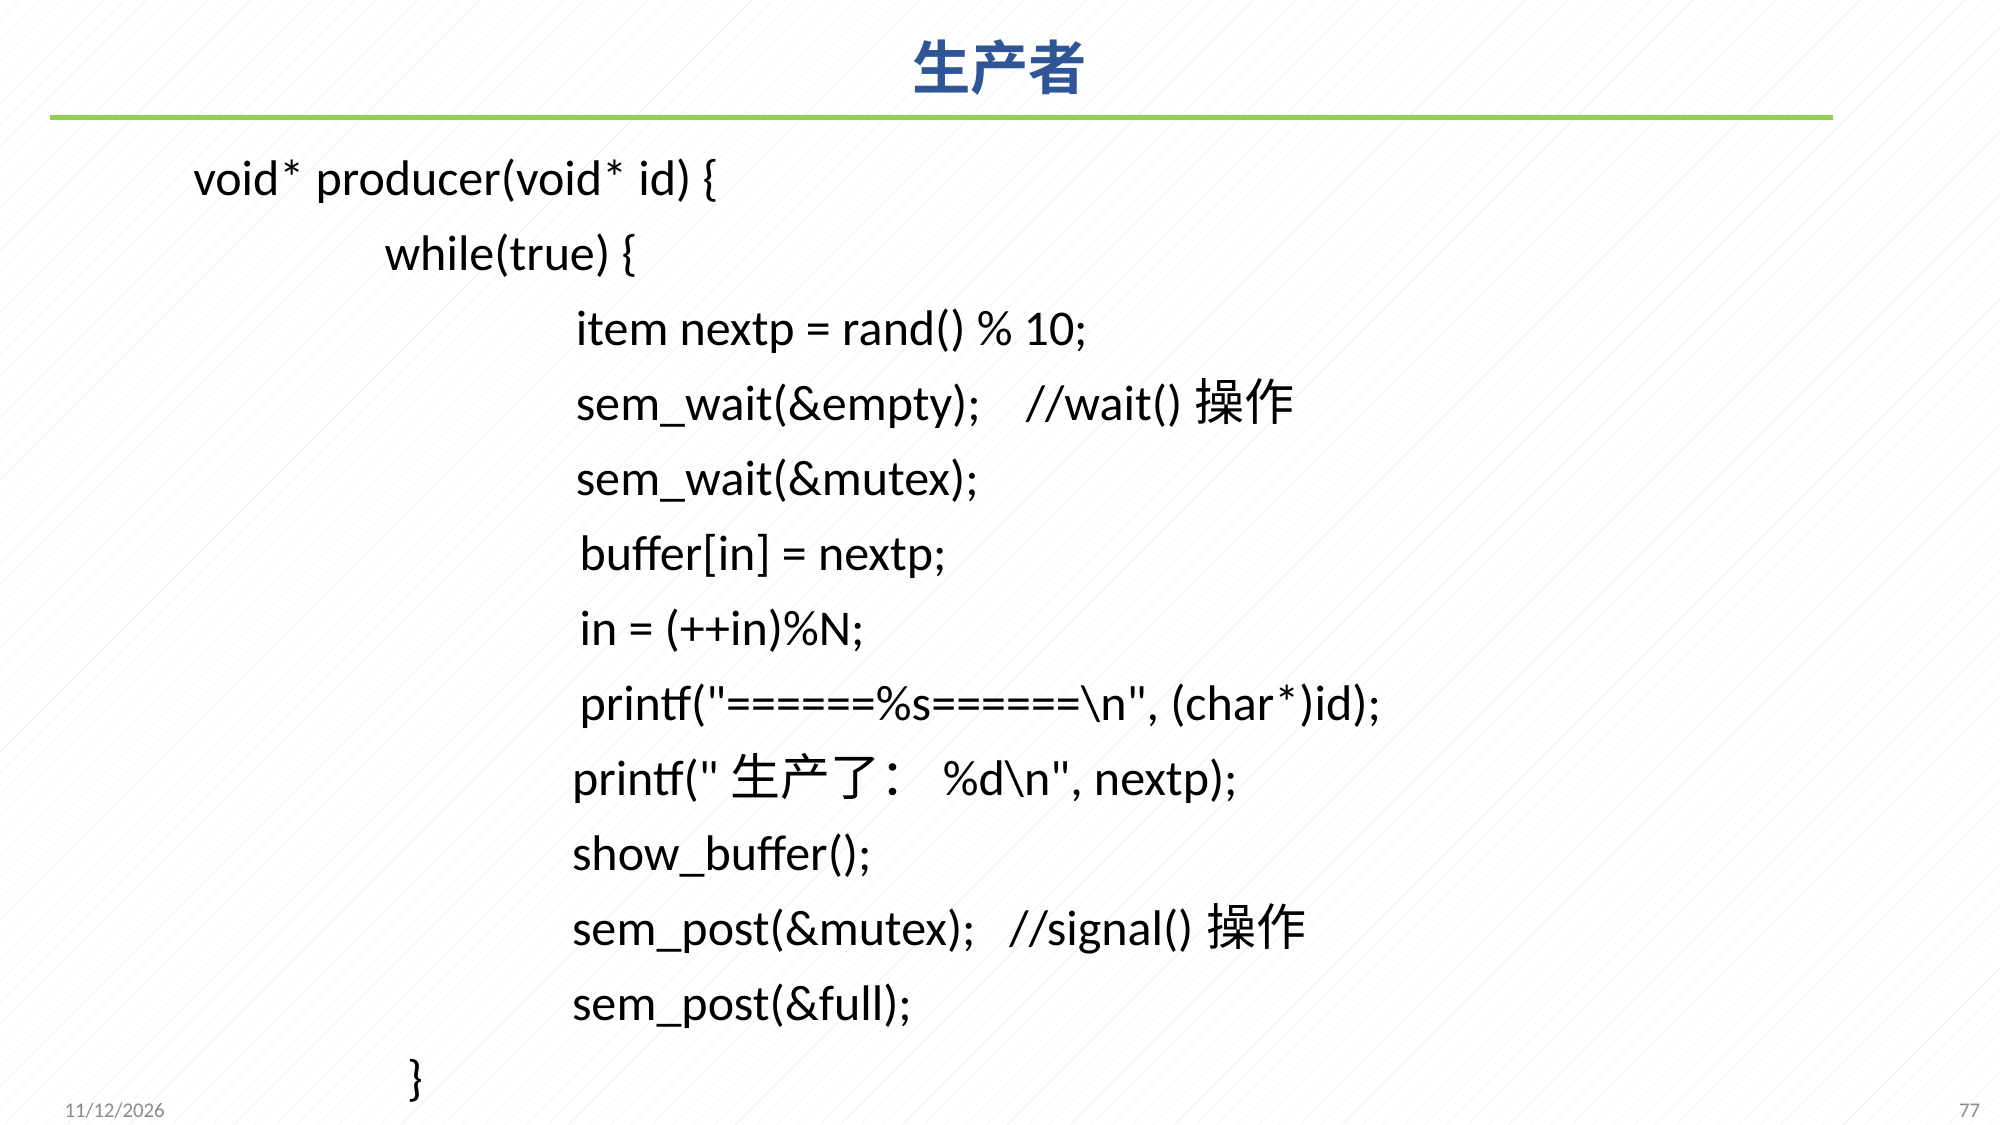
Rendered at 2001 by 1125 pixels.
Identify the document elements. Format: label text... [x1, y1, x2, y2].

slide_number 77 [1545, 1079, 1996, 1125]
text_box void* producer(void* id) { while(true) { item nextp = rand() % 10; sem_wait(&empty); //wait()操作 sem_wait(&mutex); buffer[in] = nextp; in = (++in)%N; printf("======%s======\n", (char*)id); printf("生产了：%d\n", nextp); show_buffer(); sem_post(&mutex); //signal()操作 sem_post(&full); } } [178, 138, 1509, 1125]
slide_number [49, 1079, 178, 1125]
title 生产者 [50, 13, 1949, 129]
